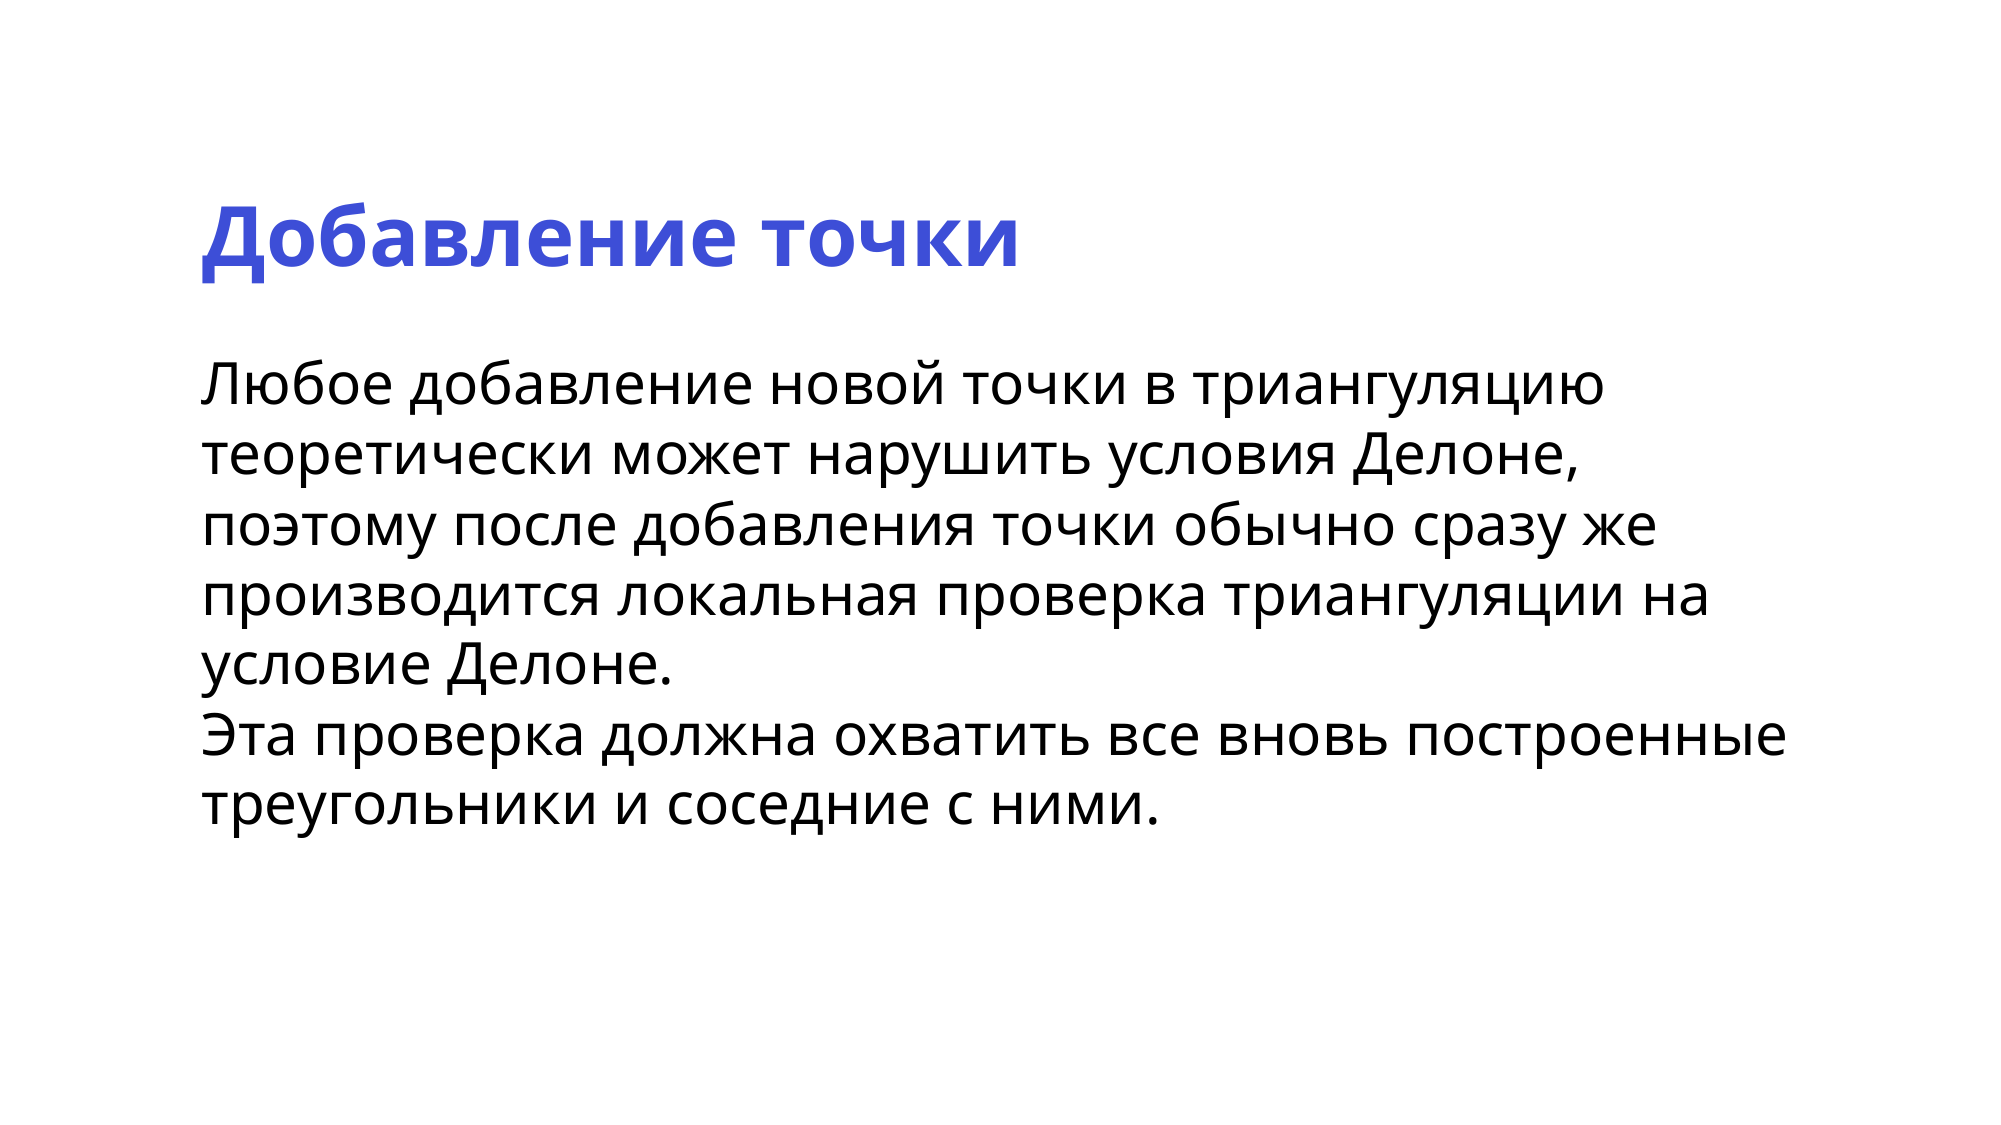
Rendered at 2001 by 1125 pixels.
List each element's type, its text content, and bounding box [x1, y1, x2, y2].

text_box Любое добавление новой точки в триангуляцию теоретически может нарушить условия Делоне, поэтому после добавления точки обычно сразу же производится локальная проверка триангуляции на условие Делоне. Эта проверка должна охватить все вновь построенные треугольники и соседние с ними. [186, 339, 1816, 844]
text_box Добавление точки [187, 187, 1820, 307]
